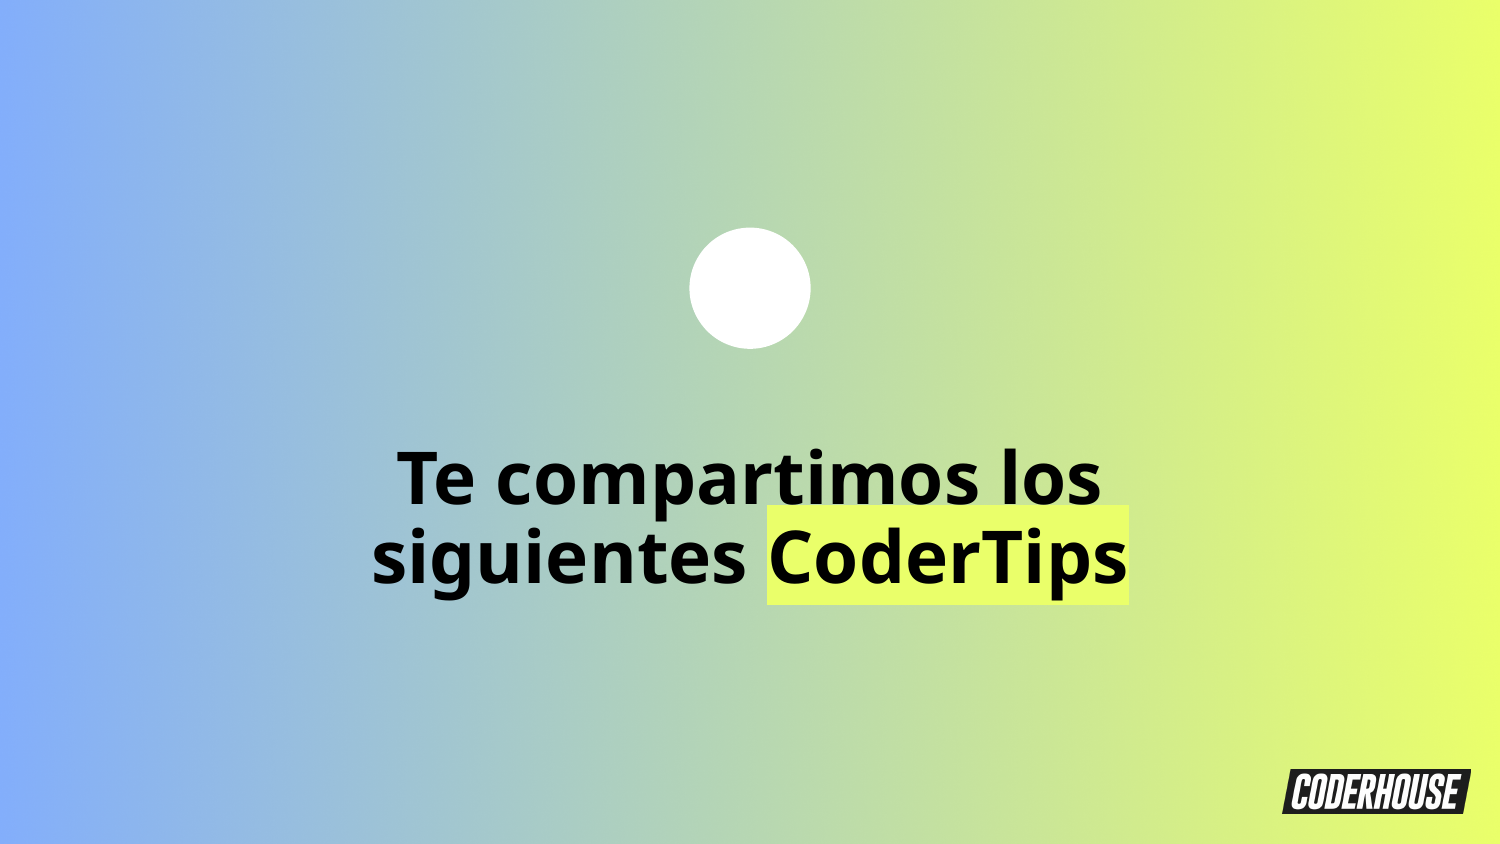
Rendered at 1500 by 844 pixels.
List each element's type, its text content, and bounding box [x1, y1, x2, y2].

text_box Te compartimos los siguientes CoderTips [239, 426, 1261, 615]
picture [0, 0, 1500, 844]
text_box 💡 [689, 227, 811, 349]
